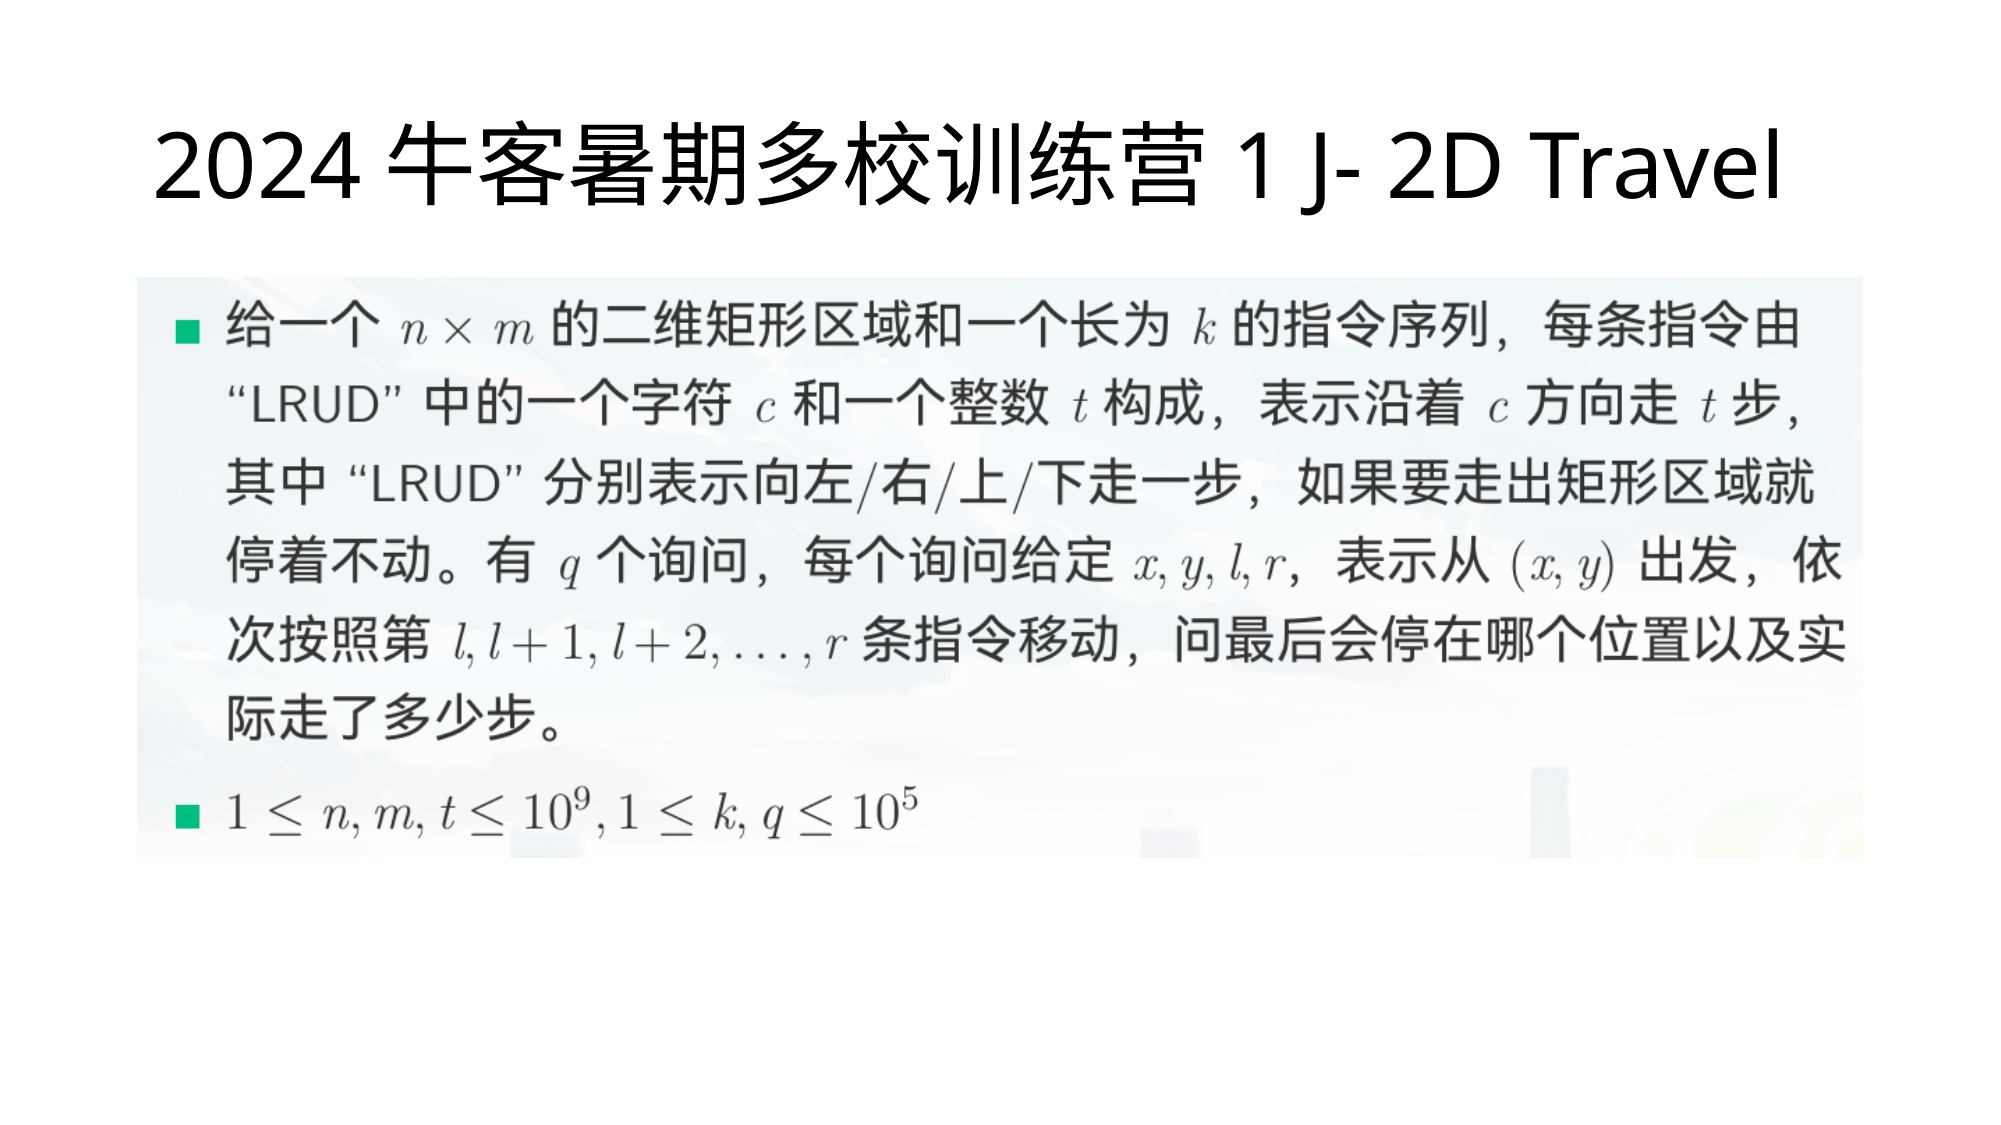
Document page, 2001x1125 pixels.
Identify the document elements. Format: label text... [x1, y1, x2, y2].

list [137, 277, 1863, 858]
title 2024牛客暑期多校训练营1 J- 2D Travel [137, 59, 1863, 277]
